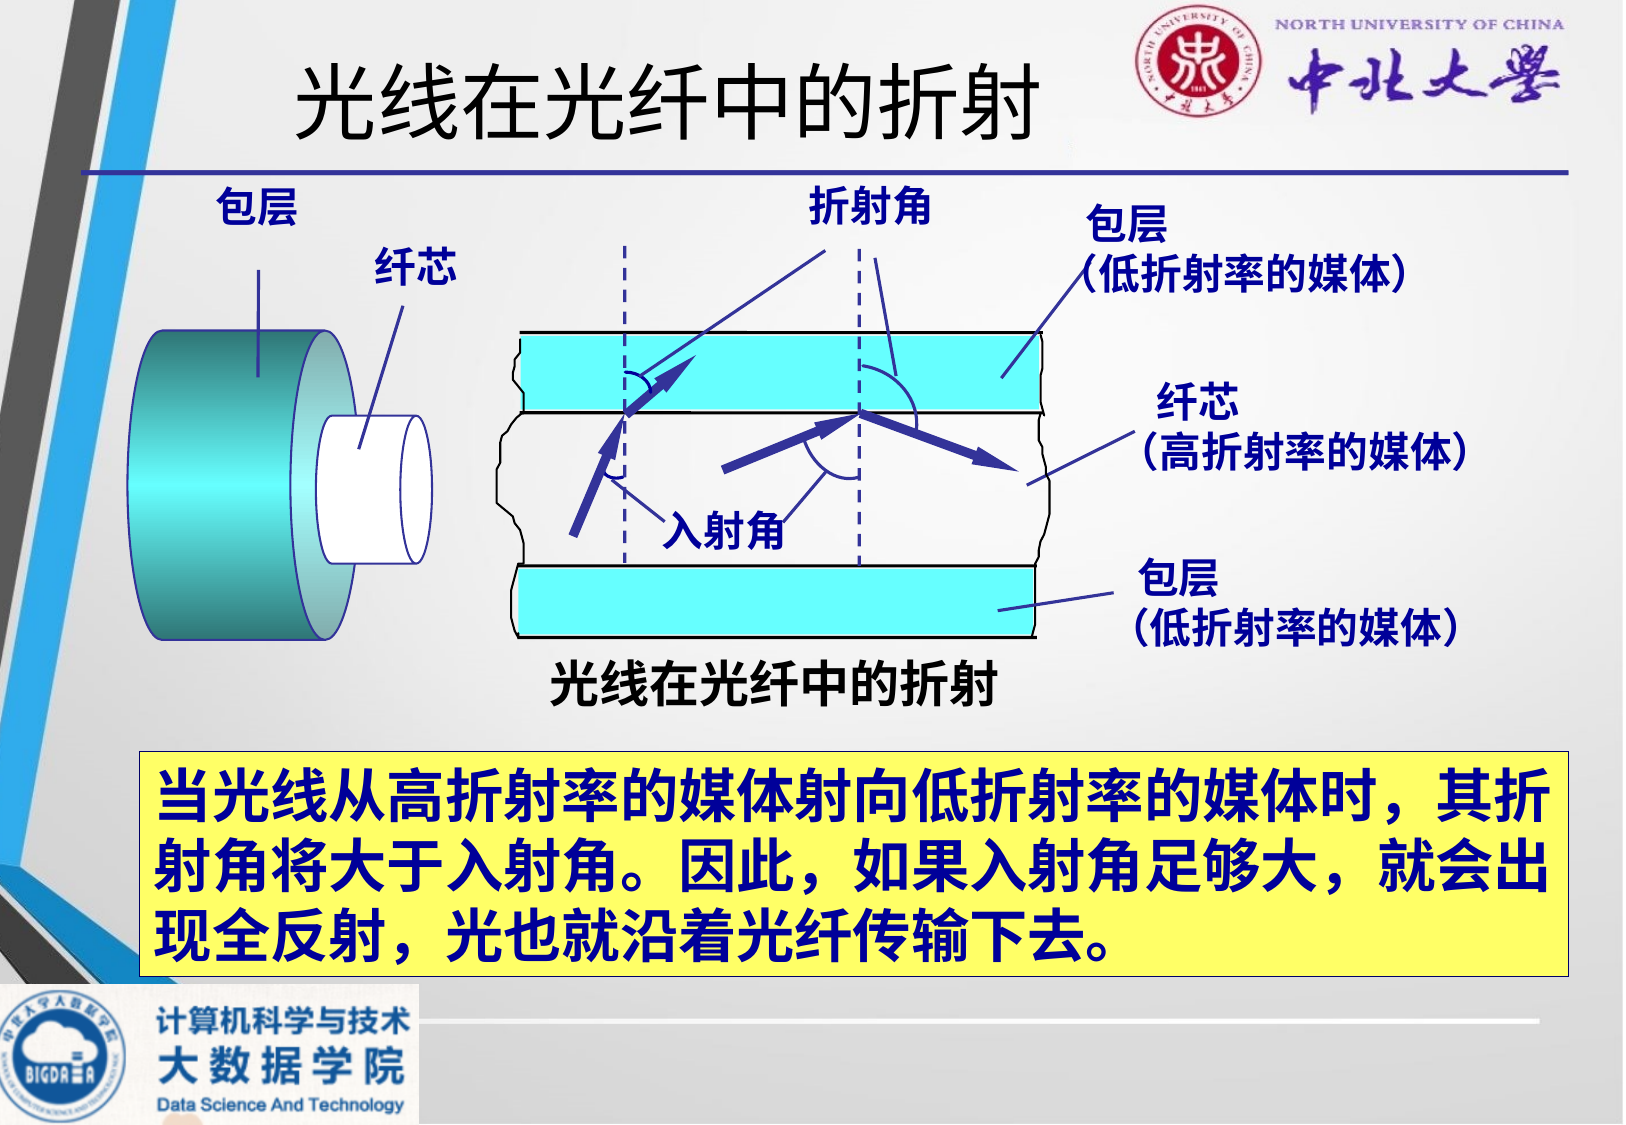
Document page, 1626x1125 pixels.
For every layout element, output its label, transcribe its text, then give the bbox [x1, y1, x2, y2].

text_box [127, 172, 1557, 661]
slide_number [1467, 1002, 1544, 1062]
picture [0, 0, 1625, 1125]
title 光线在光纤中的折射 [64, 7, 1292, 194]
text_box 当光线从高折射率的媒体射向低折射率的媒体时，其折射角将大于入射角。因此，如果入射角足够大，就会出现全反射，光也就沿着光纤传输下去。 [139, 751, 1569, 977]
text_box 光线在光纤中的折射 [375, 661, 1174, 720]
